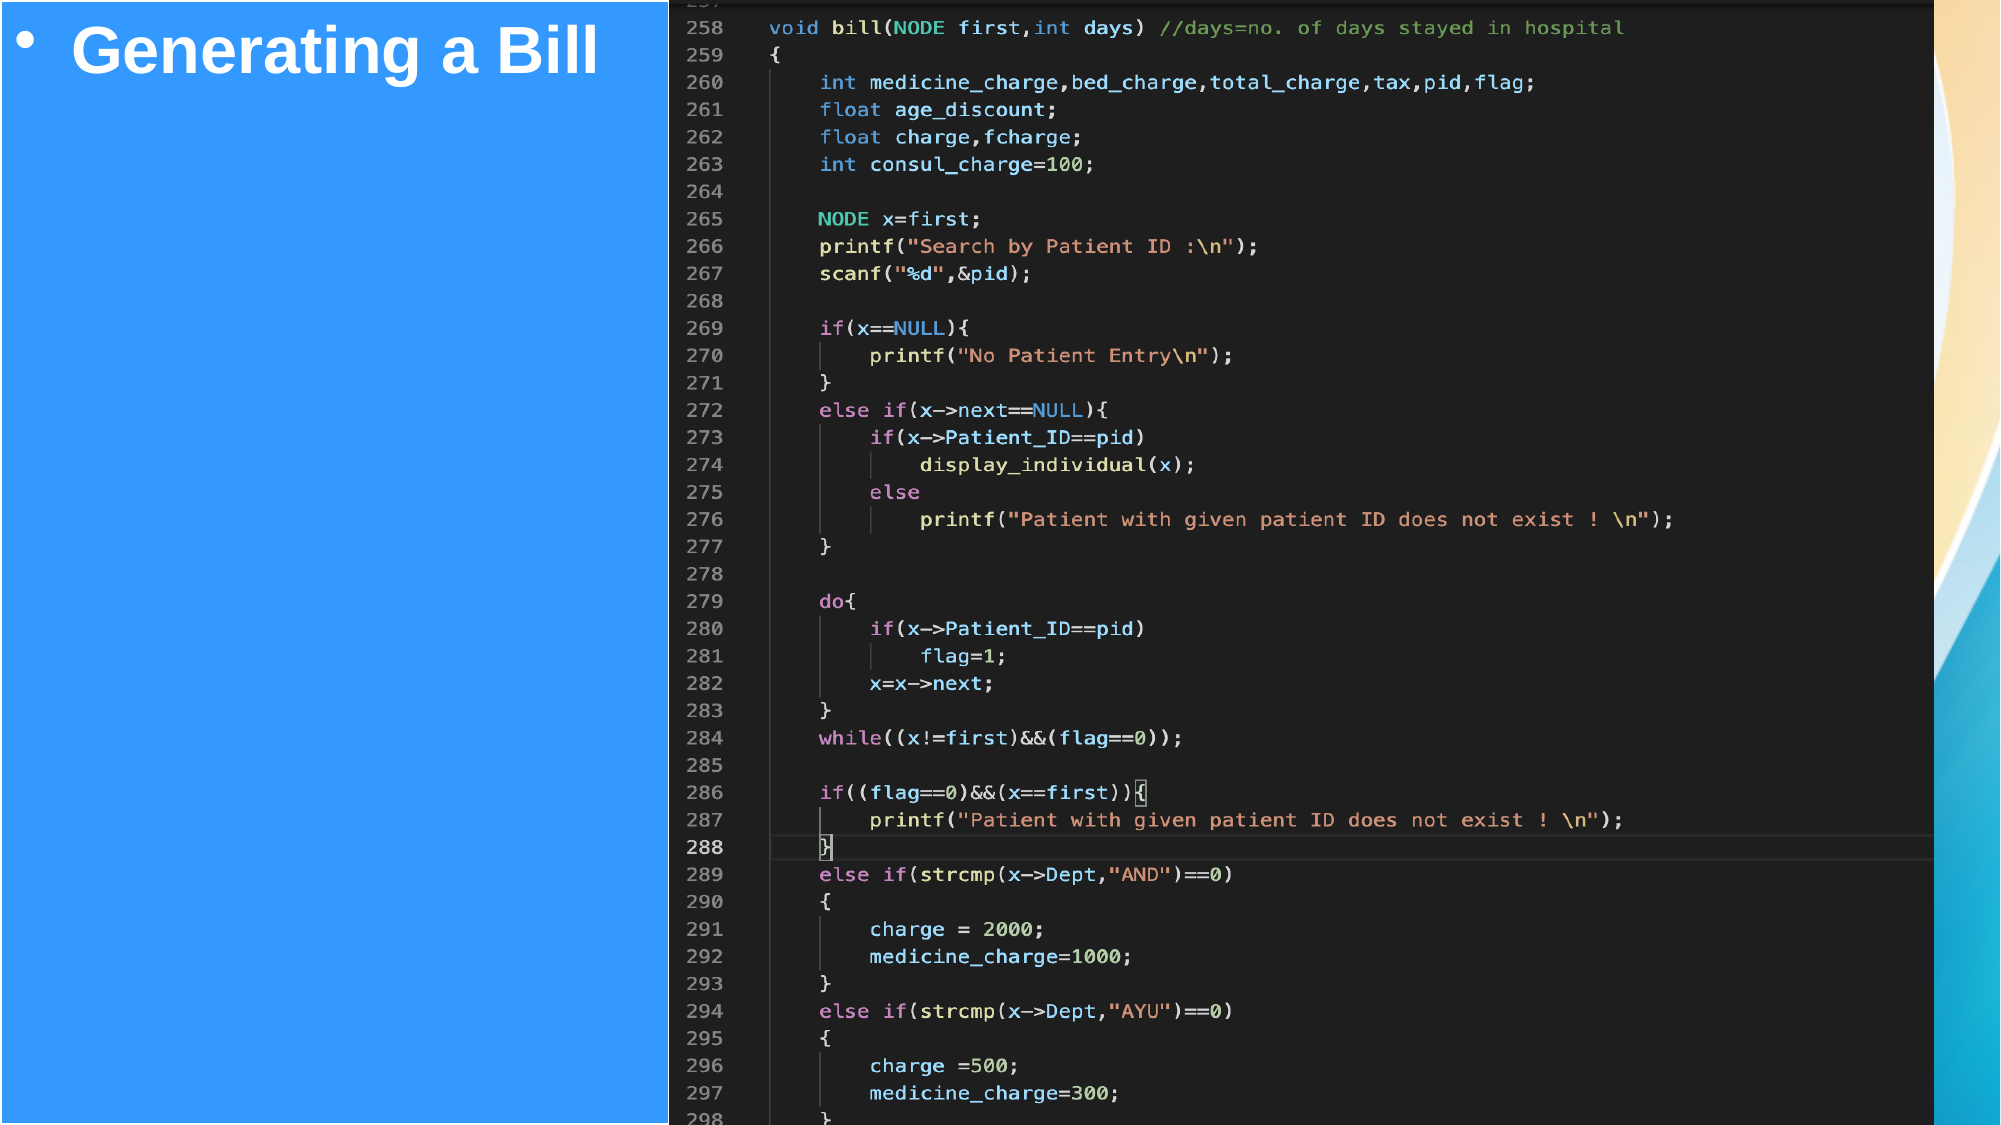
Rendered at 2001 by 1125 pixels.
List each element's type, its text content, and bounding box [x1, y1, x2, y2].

picture [669, 0, 2001, 1125]
list Generating a Bill [0, 0, 669, 1125]
